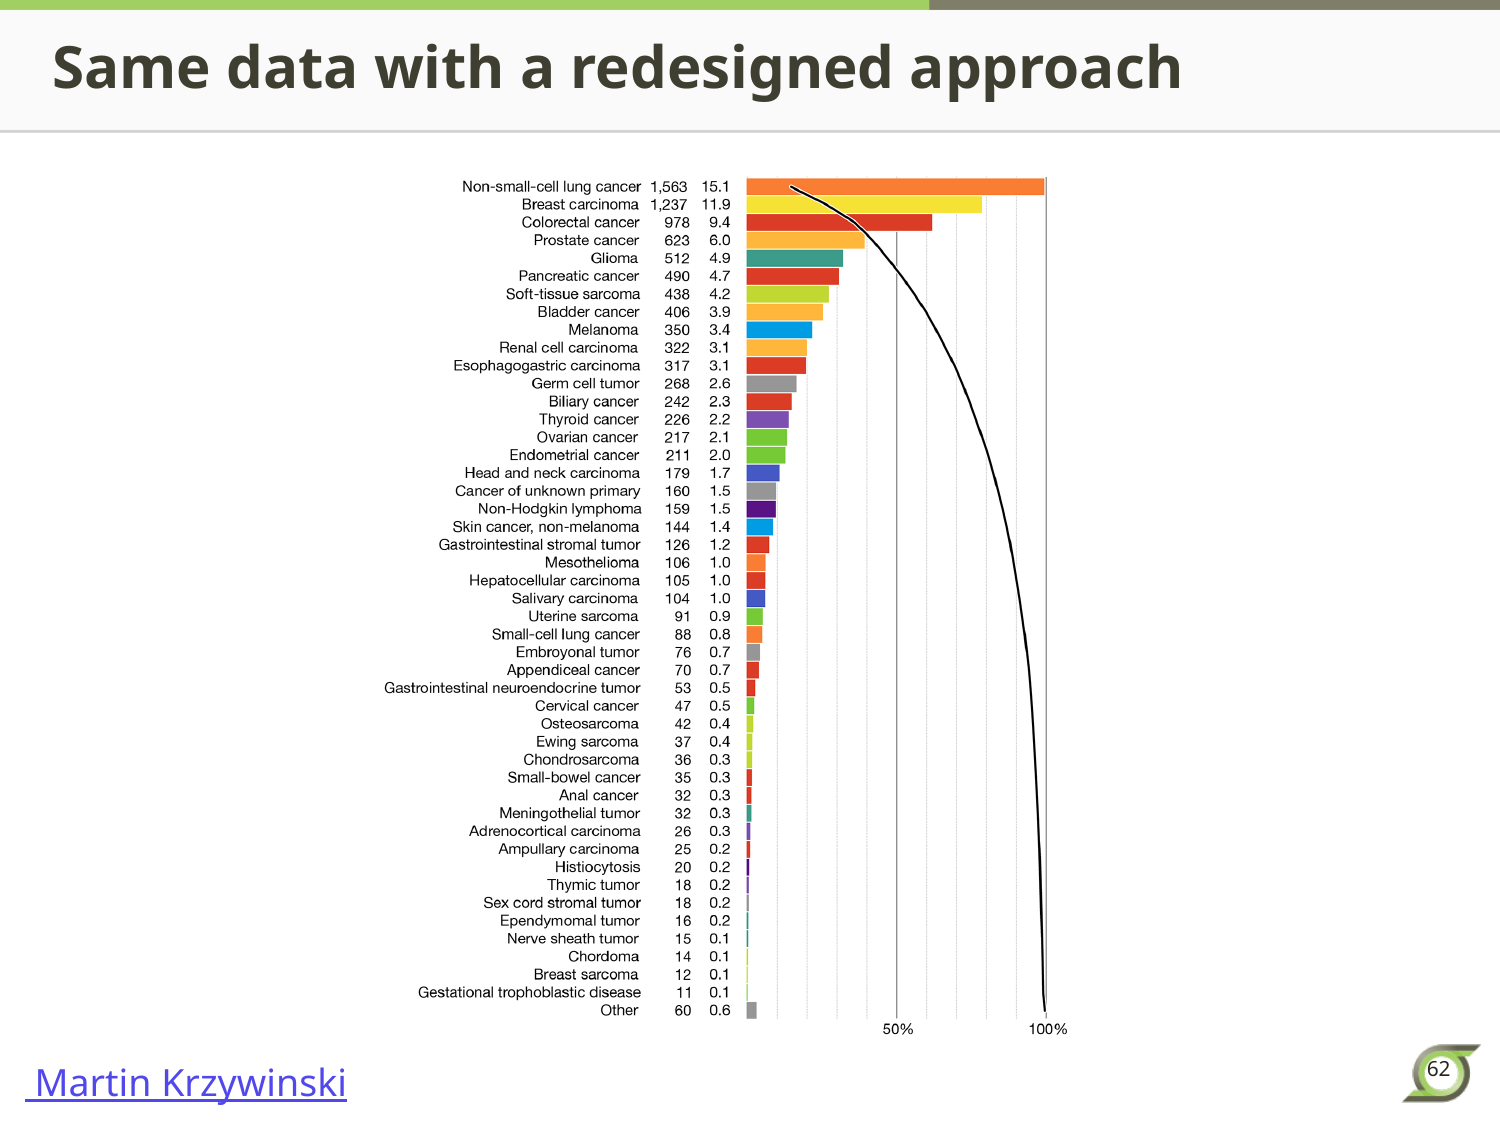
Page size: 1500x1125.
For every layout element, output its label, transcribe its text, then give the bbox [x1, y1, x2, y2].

text_box Martin Krzywinski [10, 1051, 363, 1118]
title Same data with a redesigned approach [37, 18, 1454, 112]
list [369, 168, 1145, 1041]
